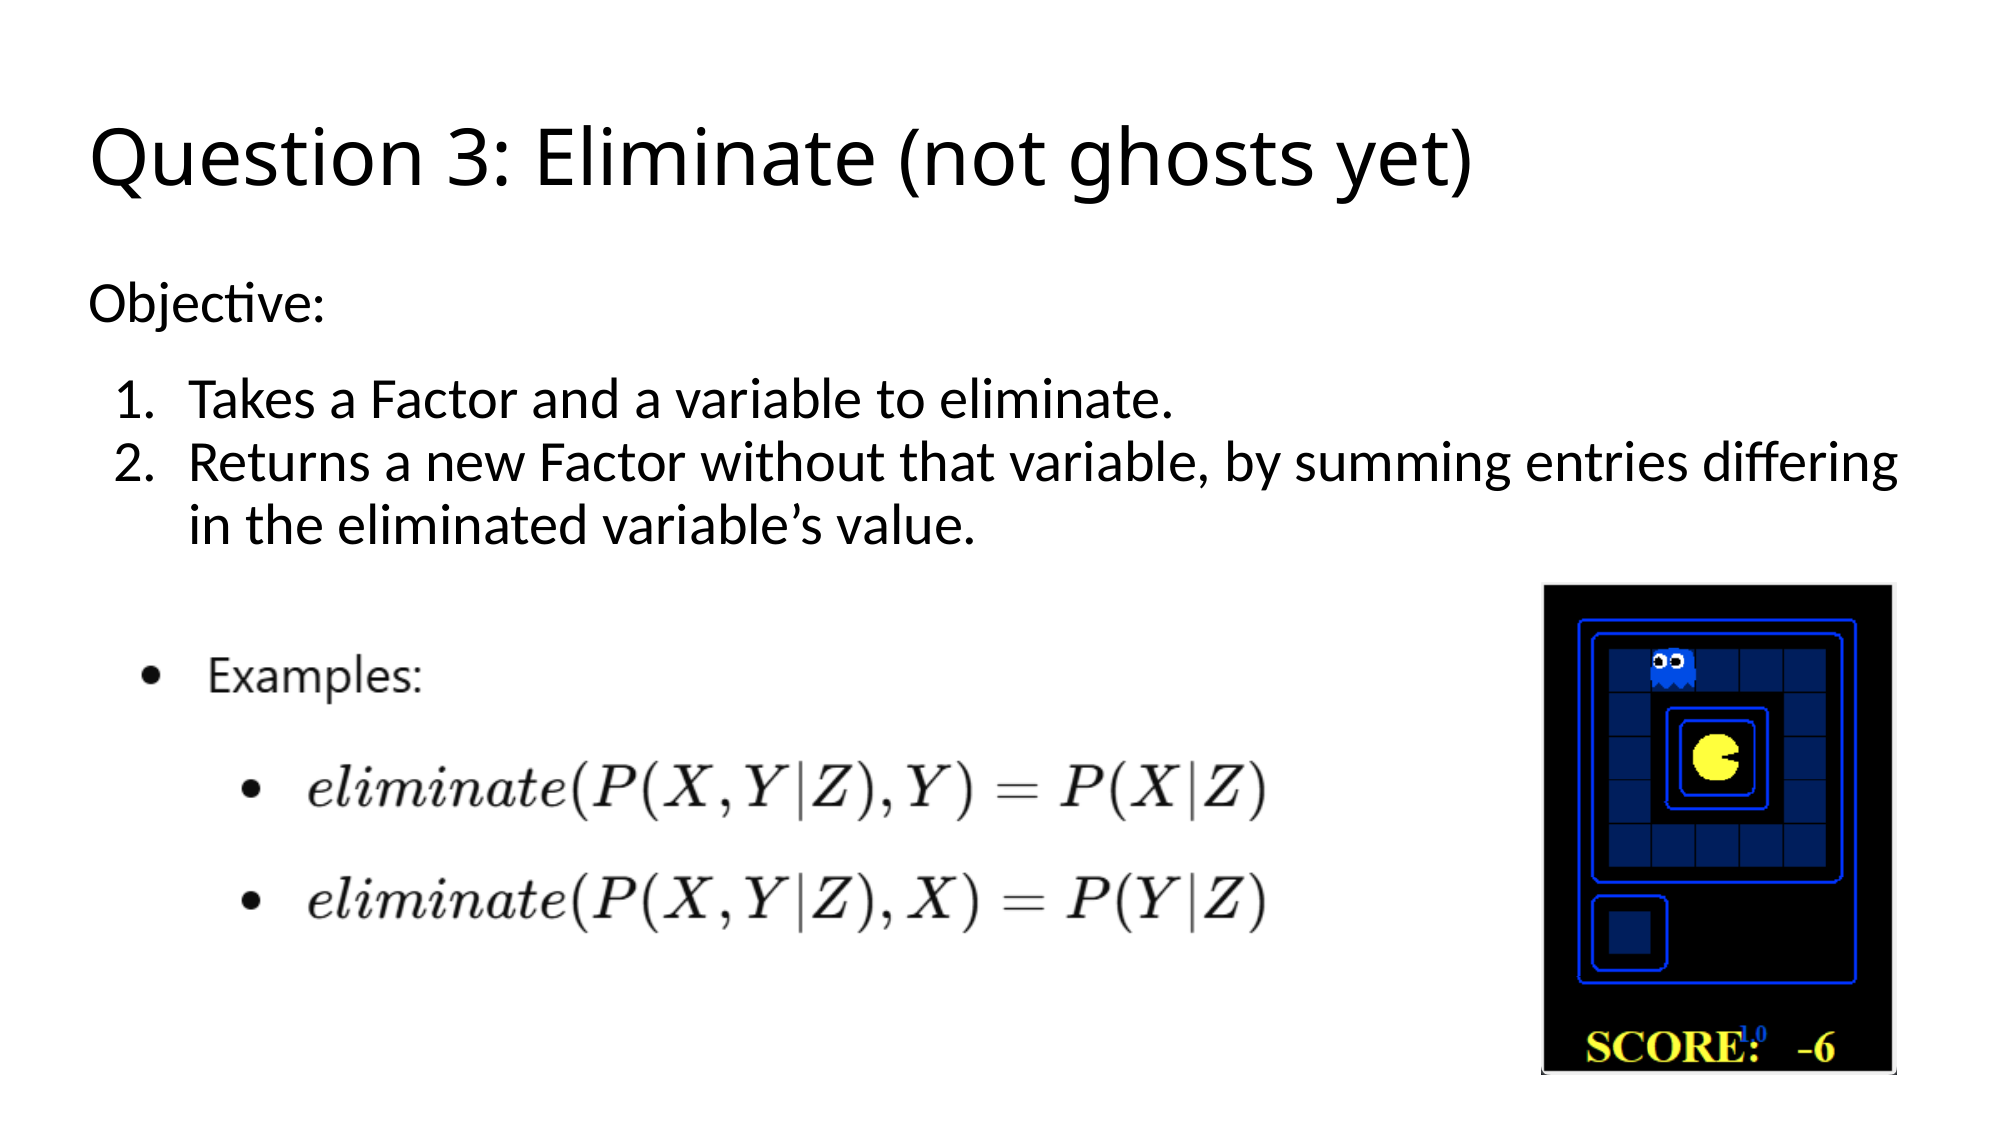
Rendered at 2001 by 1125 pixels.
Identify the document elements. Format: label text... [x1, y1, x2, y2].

picture [97, 636, 1348, 970]
list Objective: Takes a Factor and a variable to eliminate. Returns a new Factor without that variable, by summing entries differing in the eliminated variable’s value. [68, 252, 1932, 1000]
picture [1541, 582, 1897, 1075]
title Question 3: Eliminate (not ghosts yet) [68, 97, 1932, 223]
